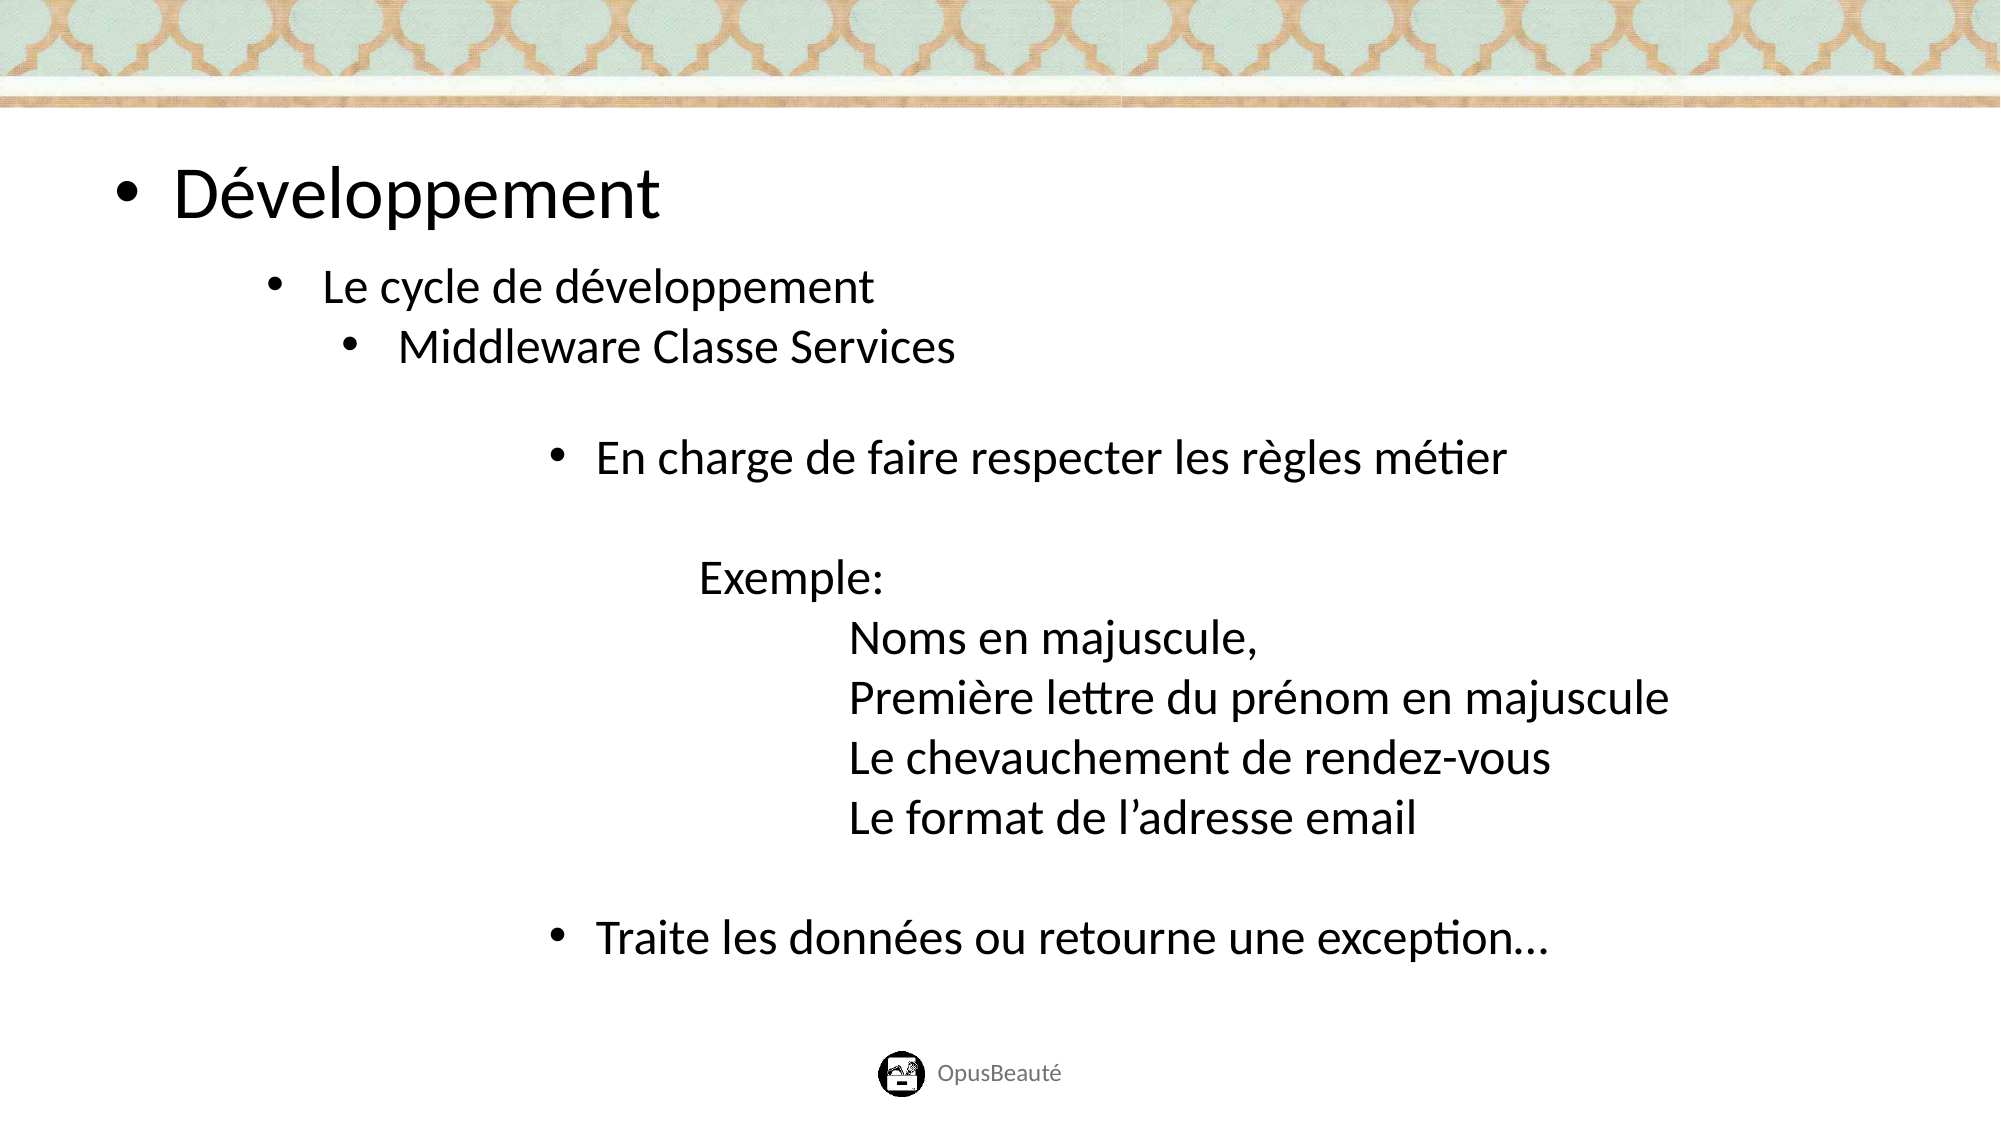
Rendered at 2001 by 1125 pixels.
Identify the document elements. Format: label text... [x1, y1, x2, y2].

text_box En charge de faire respecter les règles métier Exemple: Noms en majuscule, Première lettre du prénom en majuscule Le chevauchement de rendez-vous Le format de l’adresse email Traite les données ou retourne une exception… [534, 417, 1850, 972]
picture [0, 0, 2001, 108]
picture [878, 1051, 925, 1097]
text_box Le cycle de développement Middleware Classe Services [251, 245, 1788, 381]
text_box Développement [99, 146, 1523, 418]
